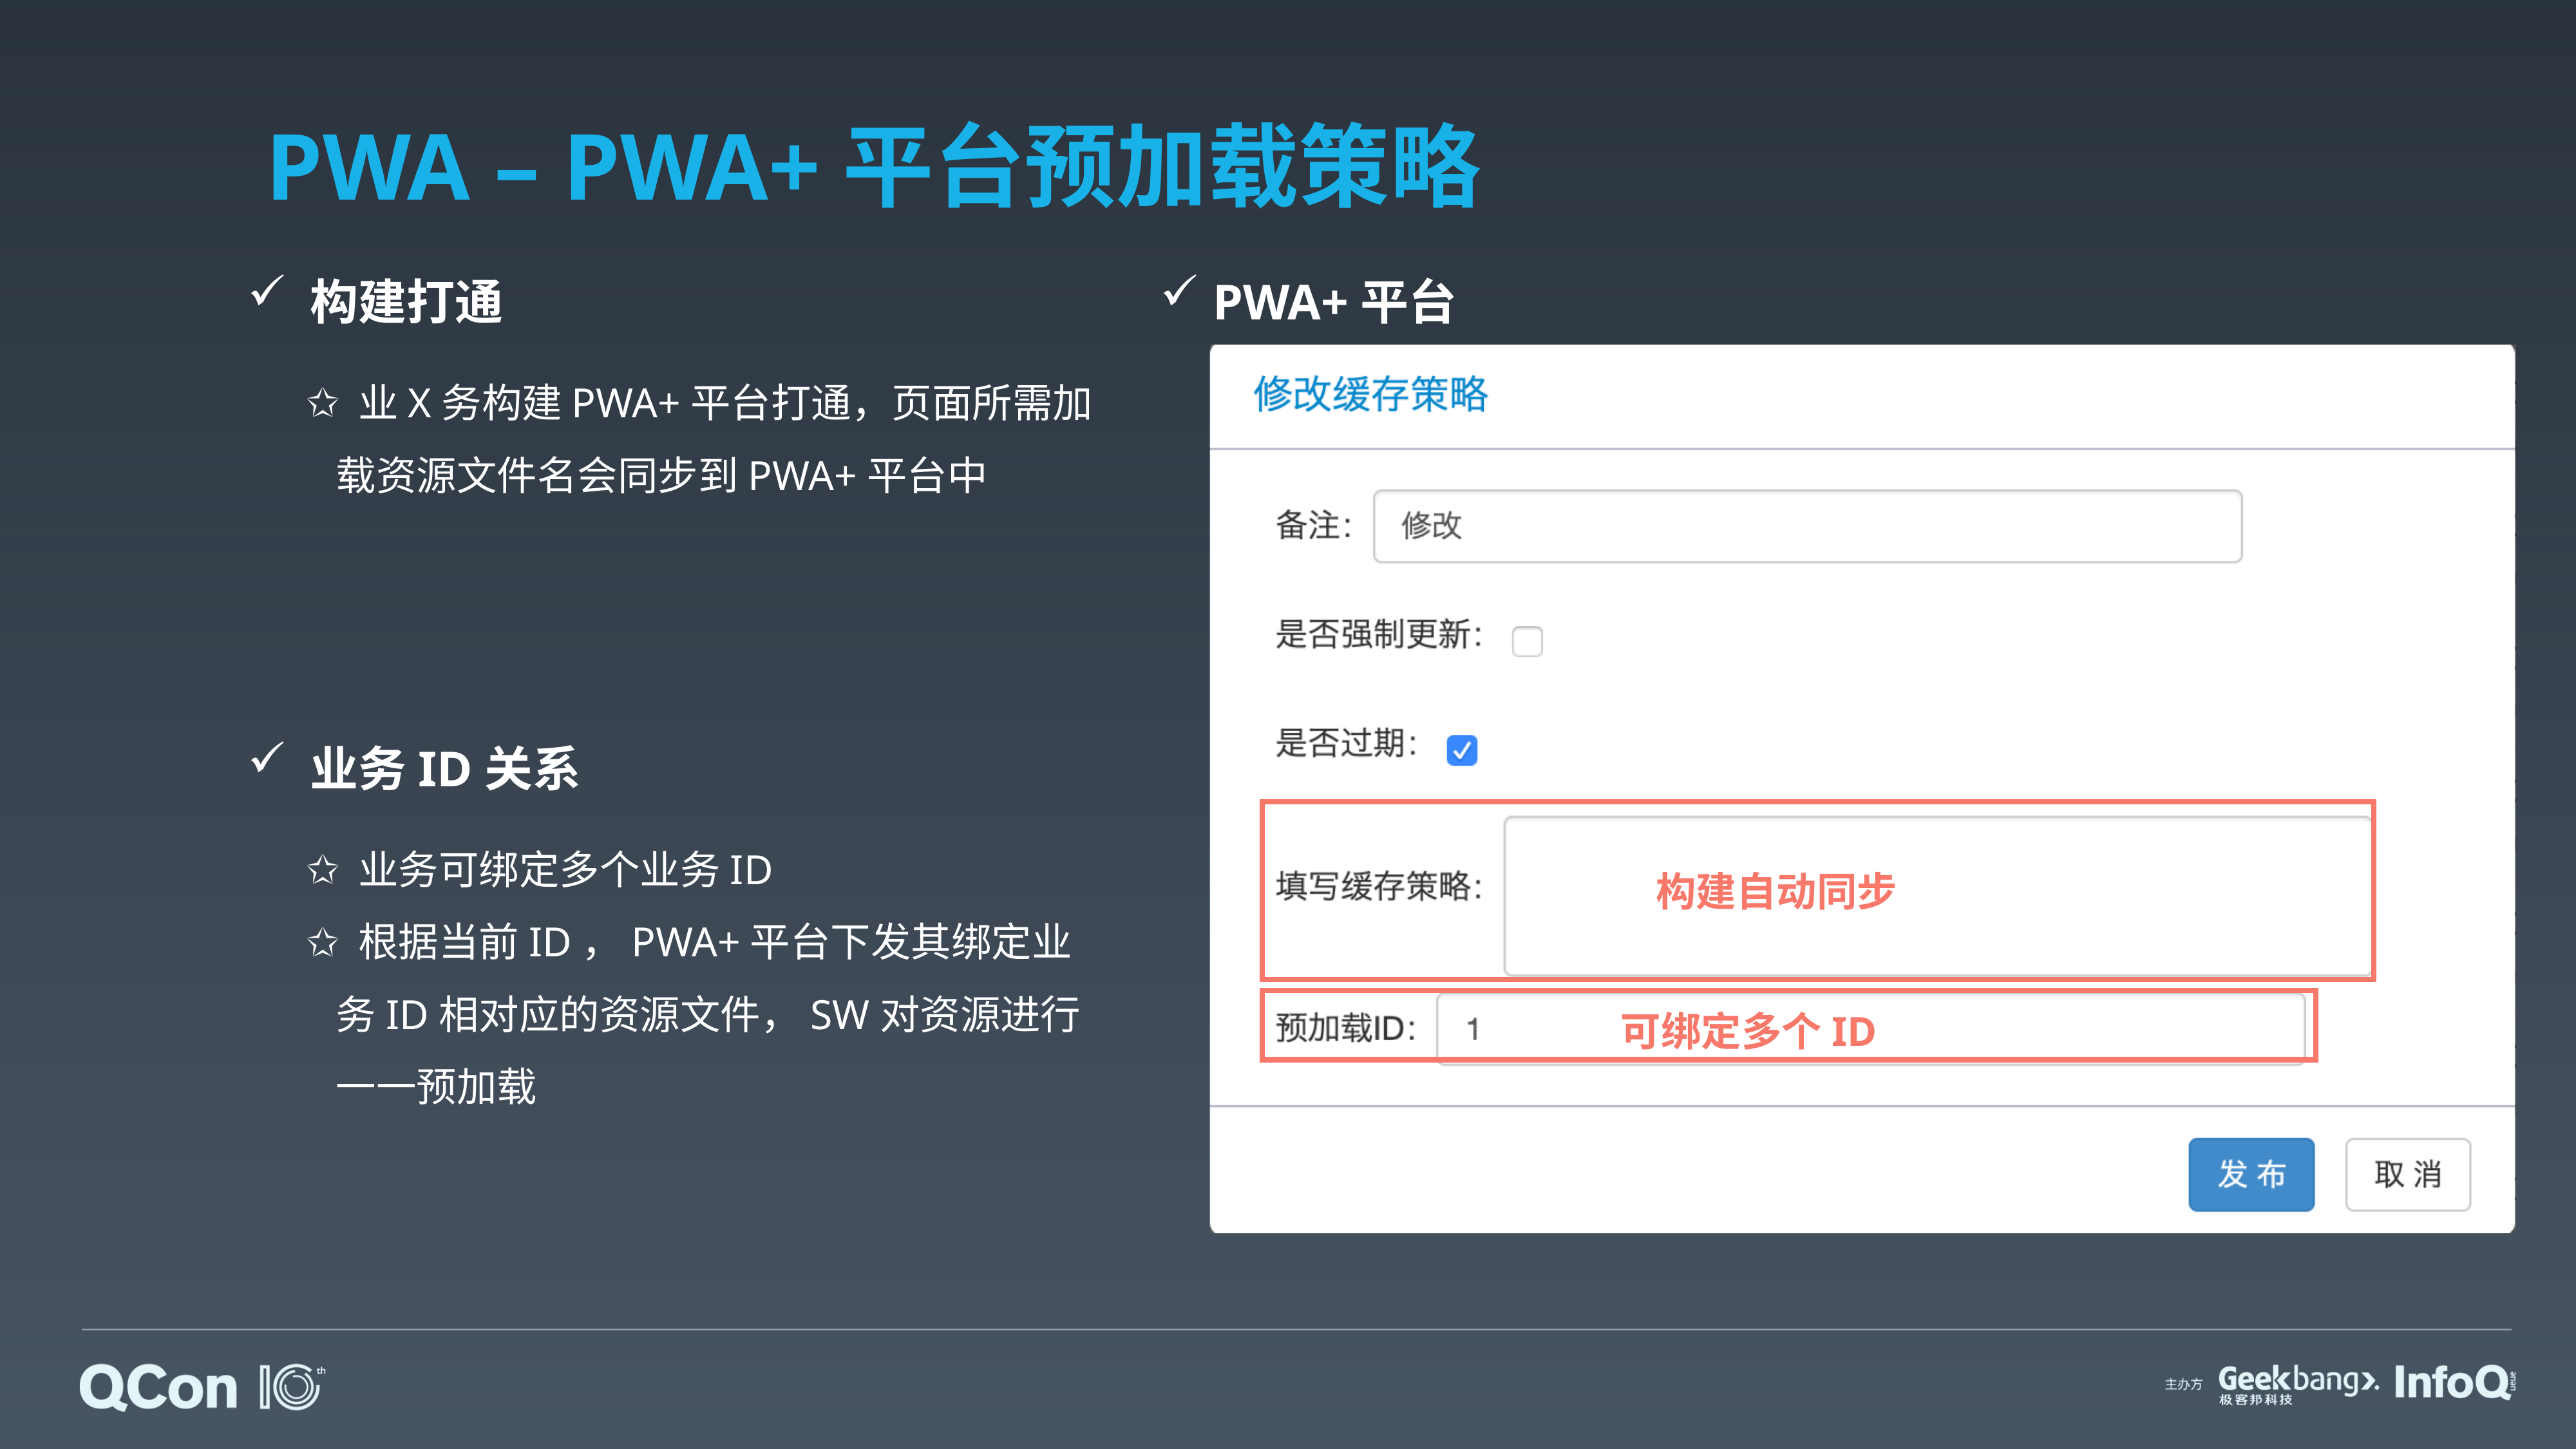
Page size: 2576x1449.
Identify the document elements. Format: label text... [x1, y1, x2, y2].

text_box PWA+平台 [1151, 267, 2063, 334]
text_box 业务ID关系 [238, 733, 1151, 801]
title PWA – PWA+平台预加载策略 [260, 102, 2316, 242]
picture [0, 0, 2576, 1449]
text_box 构建打通 [238, 267, 1151, 334]
text_box 业务可绑定多个业务ID 根据当前ID，PWA+平台下发其绑定业务ID相对应的资源文件，SW对资源进行一一预加载 [296, 815, 1110, 1115]
text_box 业X务构建PWA+平台打通，页面所需加载资源文件名会同步到PWA+平台中 [296, 348, 1110, 503]
